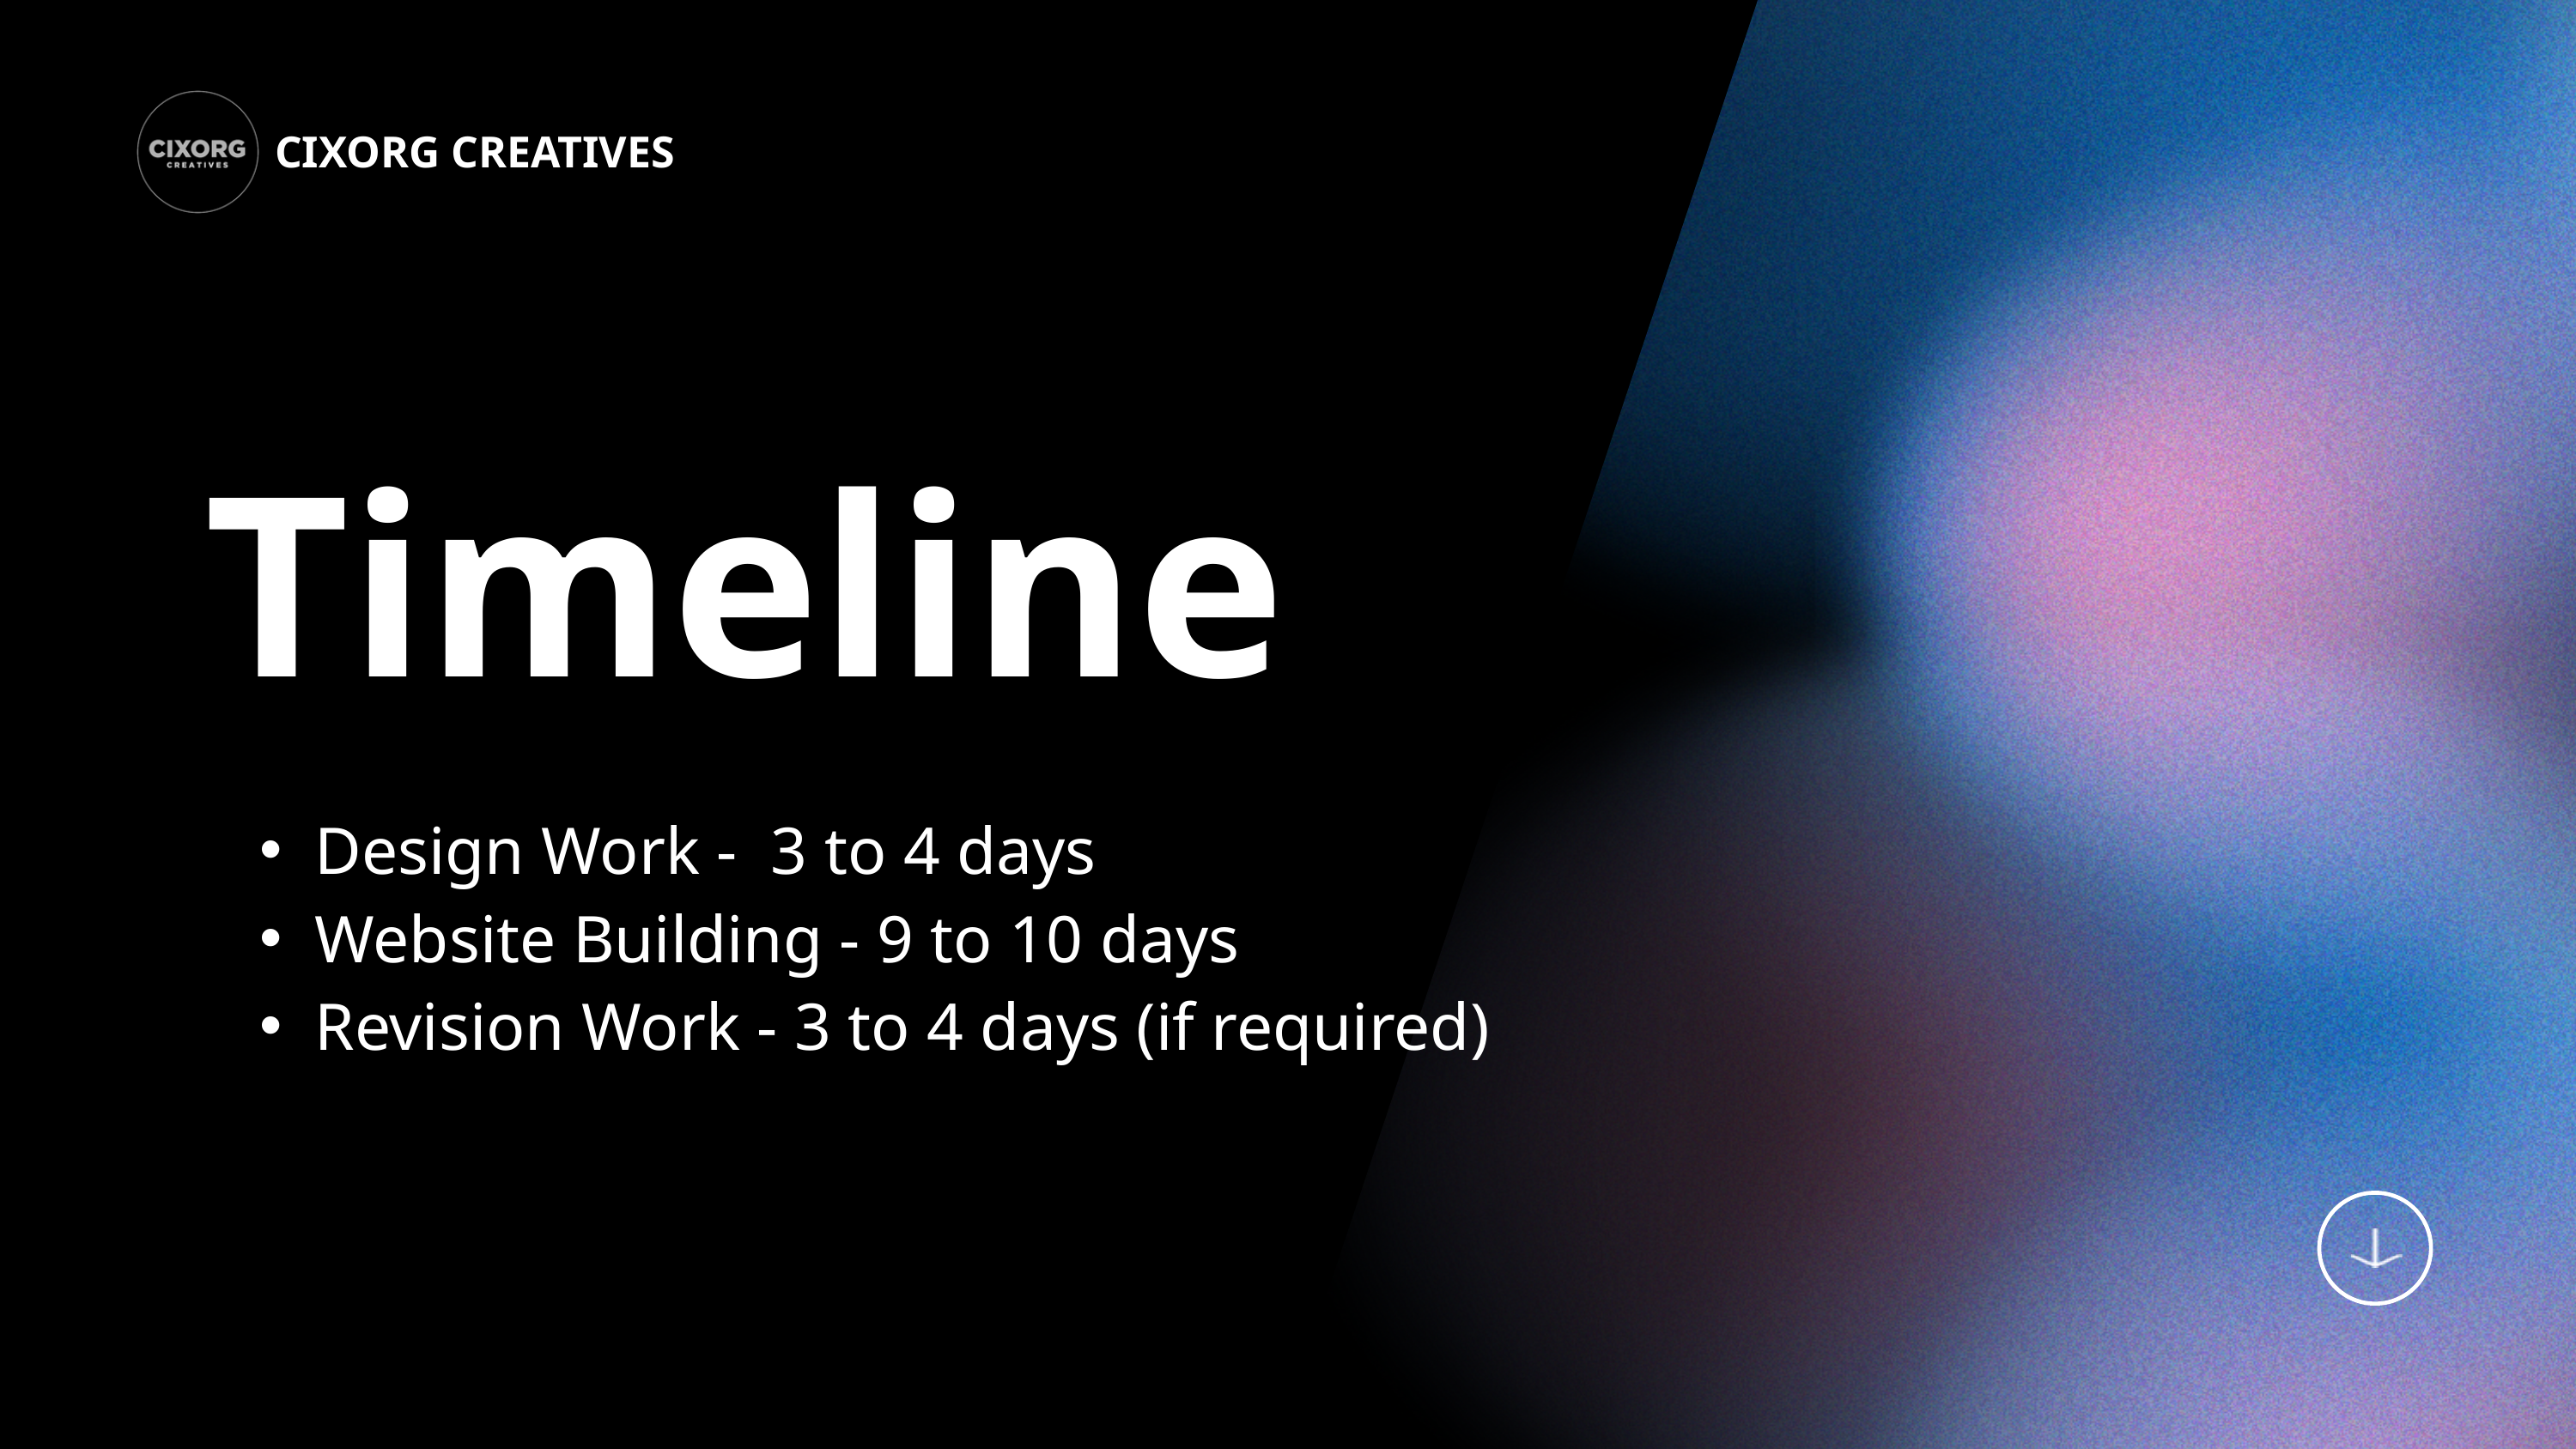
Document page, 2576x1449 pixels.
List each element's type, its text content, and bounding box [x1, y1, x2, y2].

text_box CIXORG CREATIVES [275, 129, 699, 177]
text_box [134, 88, 262, 216]
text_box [2318, 1192, 2432, 1304]
text_box Design Work - 3 to 4 days Website Building - 9 to 10 days Revision Work - 3 to 4 days (if required) [204, 798, 1759, 1064]
text_box Timeline [204, 457, 1754, 728]
text_box [1275, 0, 2576, 1449]
